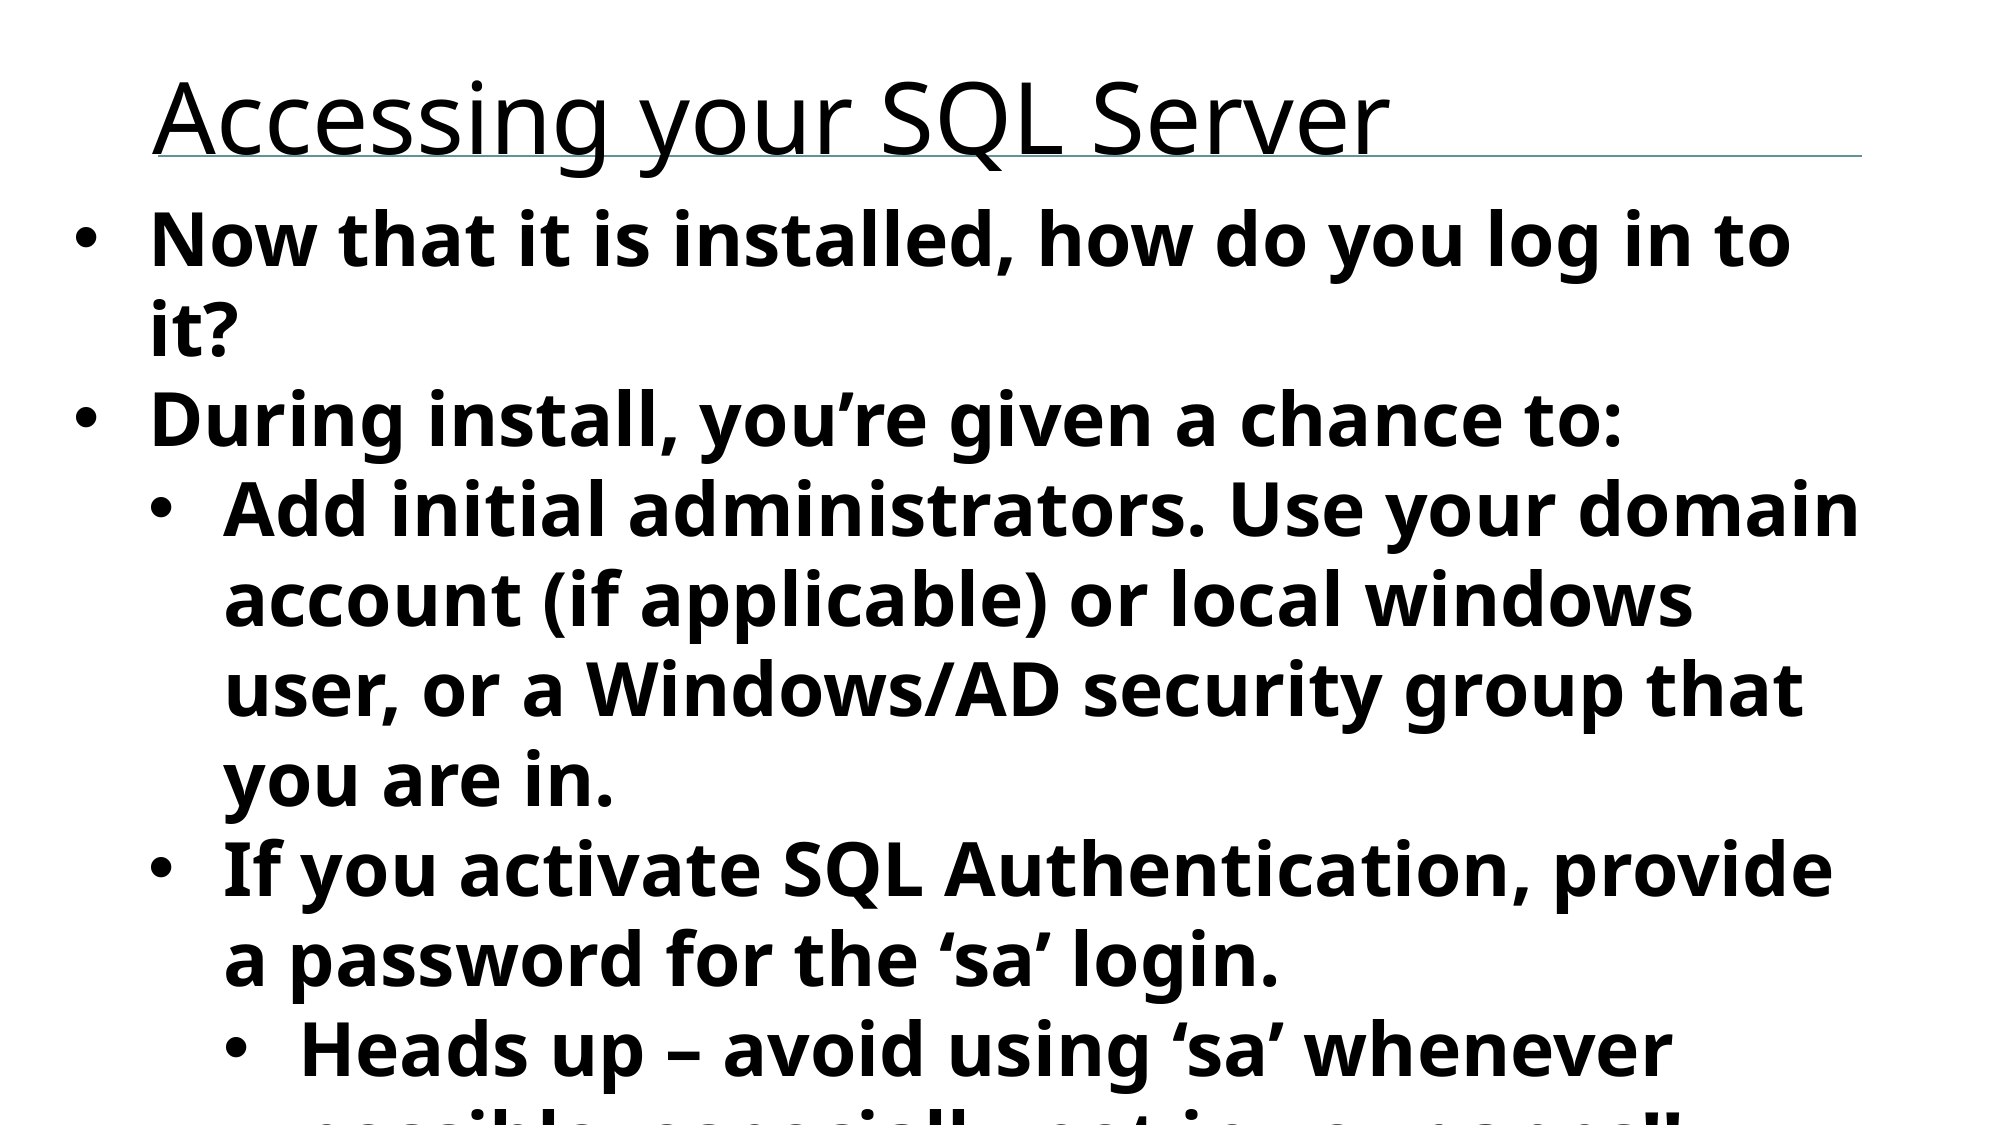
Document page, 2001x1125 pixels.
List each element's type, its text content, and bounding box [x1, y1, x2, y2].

title Accessing your SQL Server [137, 59, 1863, 183]
text_box Now that it is installed, how do you log in to it? During install, you’re given a chance to: Add initial administrators. Use your domain account (if applicable) or local windows user, or a Windows/AD security group that you are in. If you activate SQL Authentication, provide a password for the ‘sa’ login. Heads up – avoid using ‘sa’ whenever possible, especially not in your apps!! Use Windows Auth whenever possible. [58, 183, 1886, 1125]
